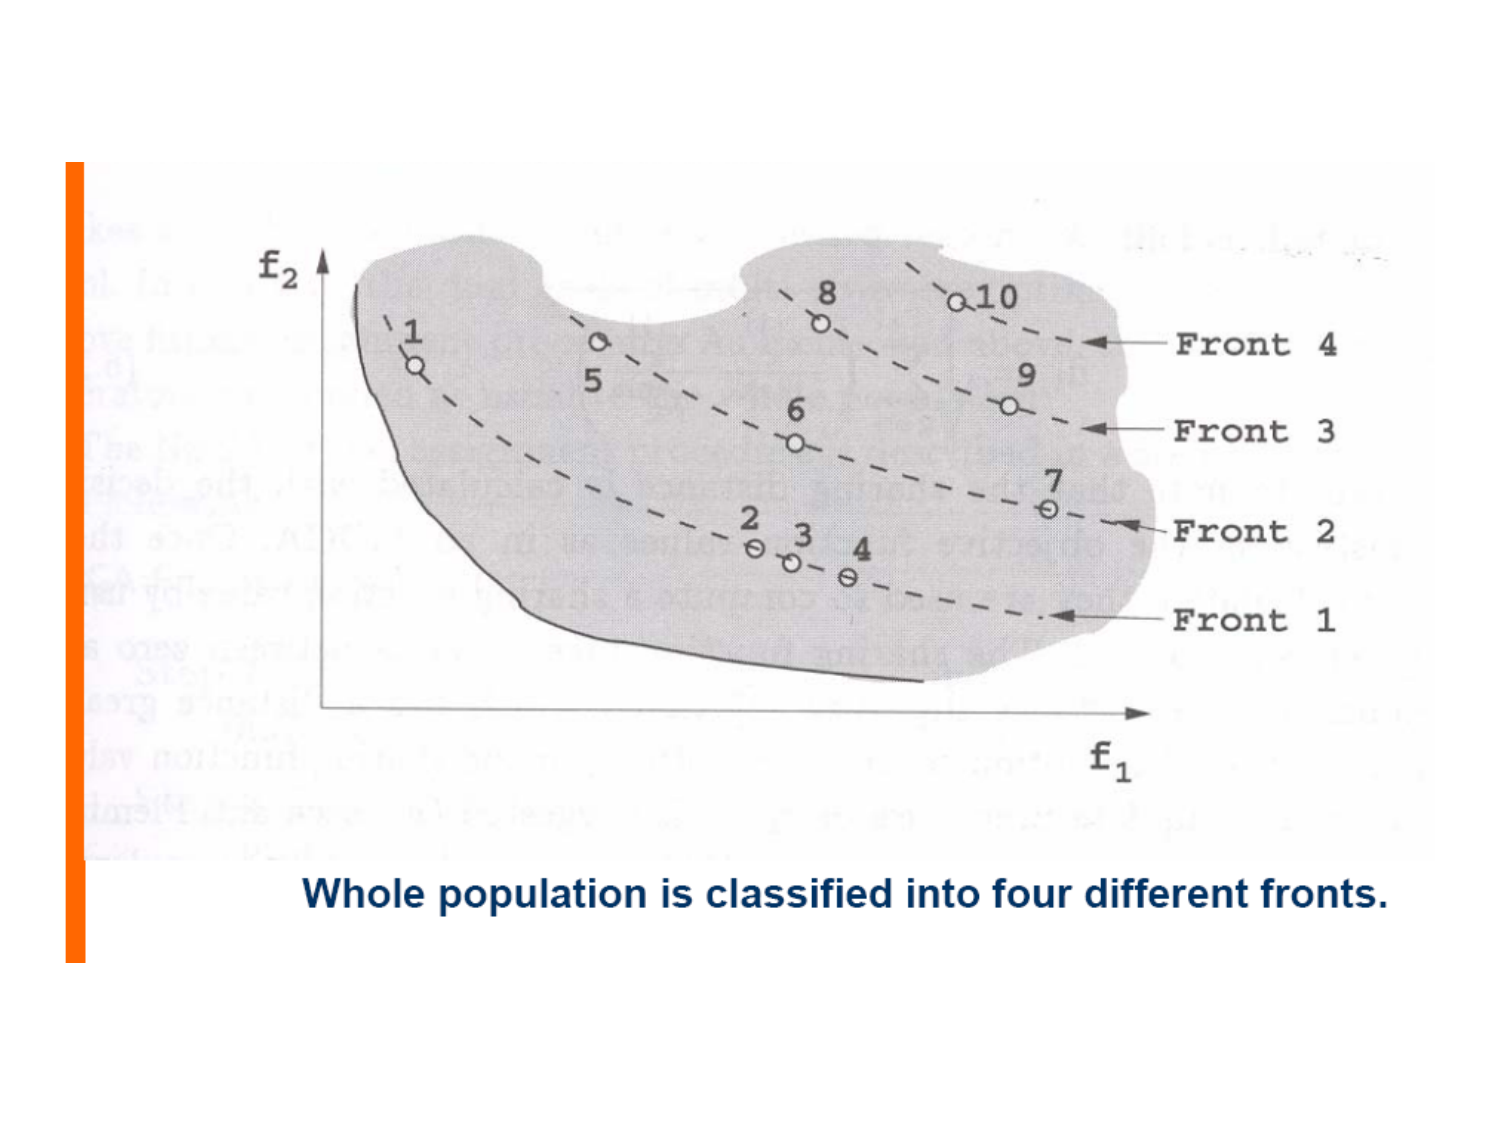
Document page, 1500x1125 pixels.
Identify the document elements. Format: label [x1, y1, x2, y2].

picture [65, 161, 1435, 963]
